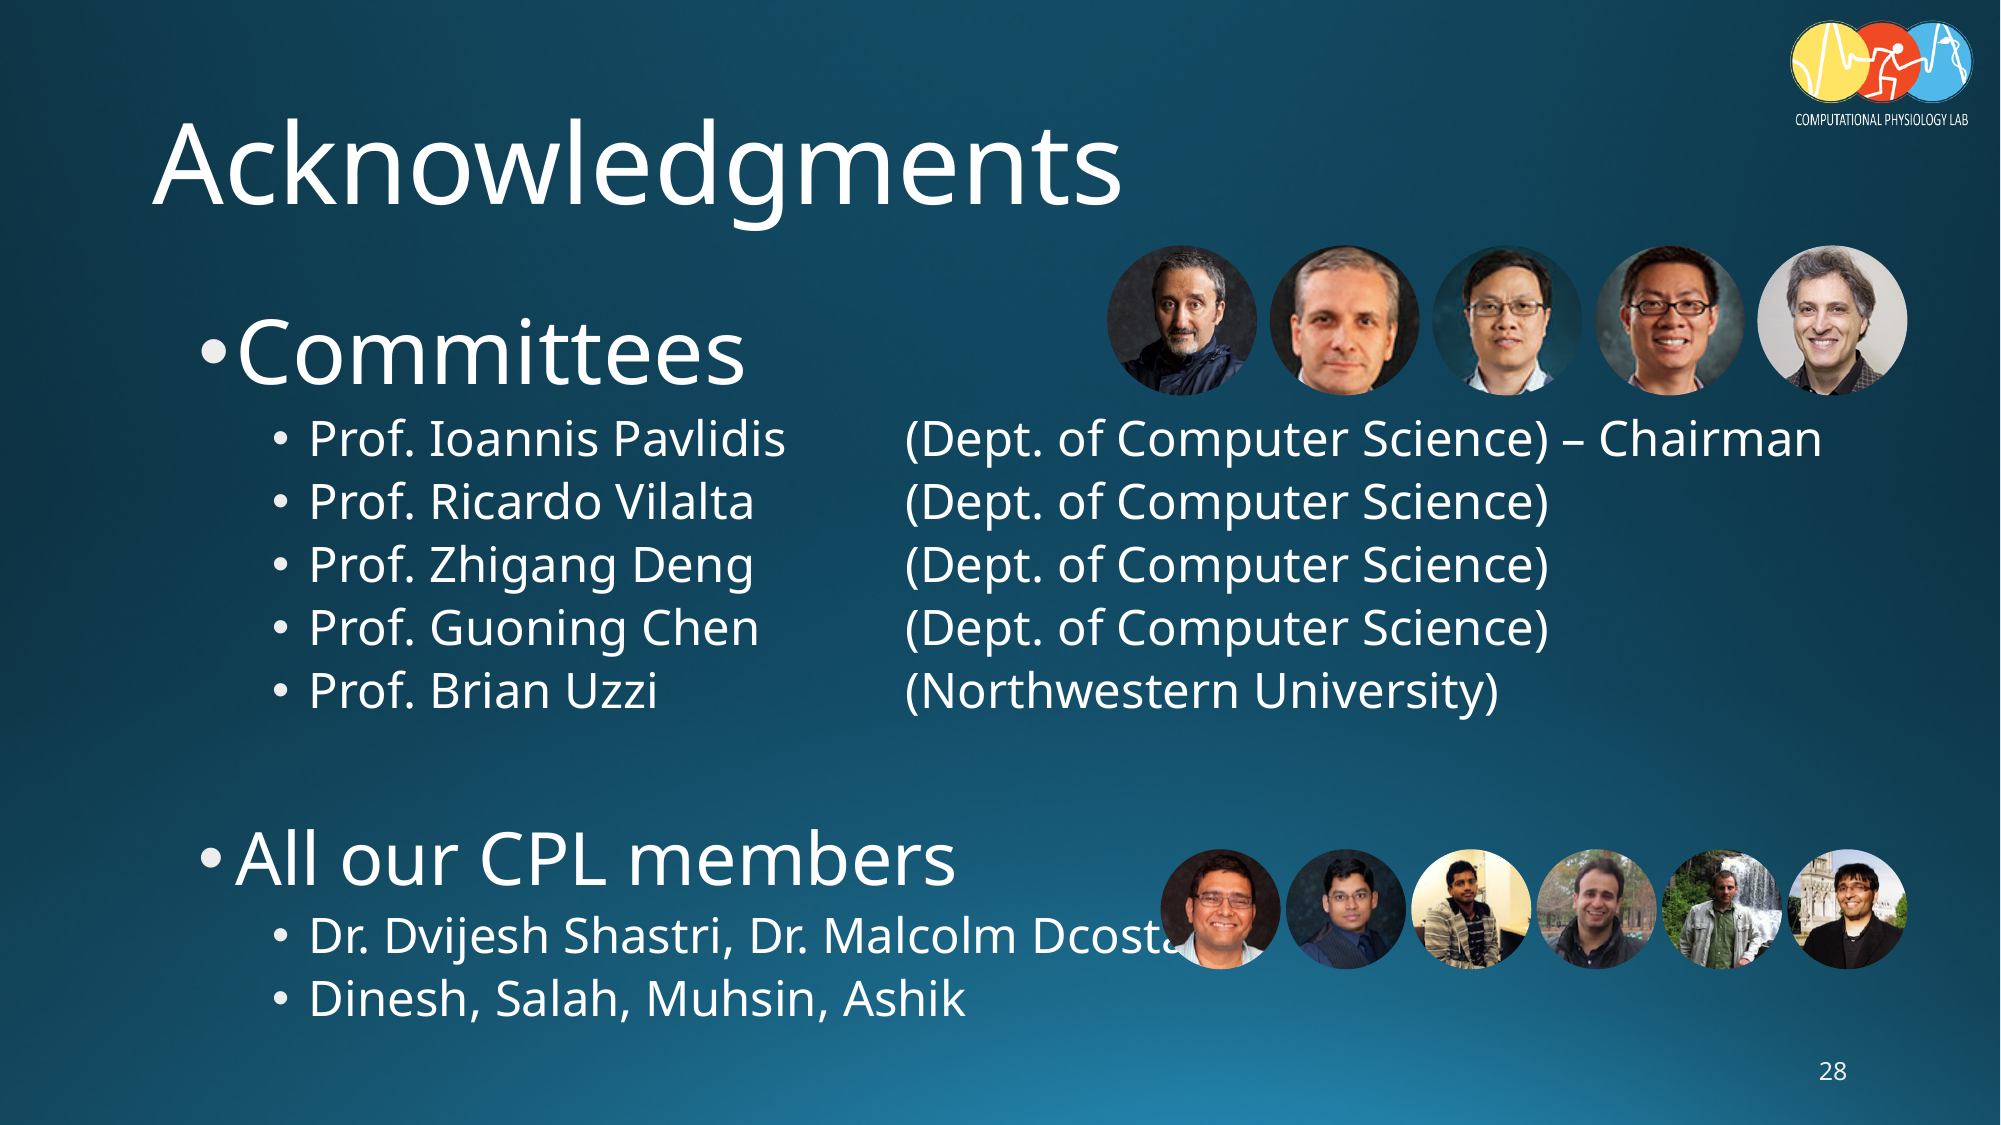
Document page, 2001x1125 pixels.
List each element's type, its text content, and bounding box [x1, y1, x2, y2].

title Acknowledgments [137, 59, 1863, 278]
slide_number 28 [1412, 1042, 1863, 1103]
list Committees Prof. Ioannis Pavlidis (Dept. of Computer Science) – Chairman Prof. Ricardo Vilalta (Dept. of Computer Science) Prof. Zhigang Deng (Dept. of Computer Science) Prof. Guoning Chen (Dept. of Computer Science) Prof. Brian Uzzi (Northwestern University) All our CPL members Dr. Dvijesh Shastri, Dr. Malcolm Dcosta Dinesh, Salah, Muhsin, Ashik [183, 299, 1863, 1075]
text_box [1160, 849, 1908, 970]
picture [0, 0, 2001, 1125]
